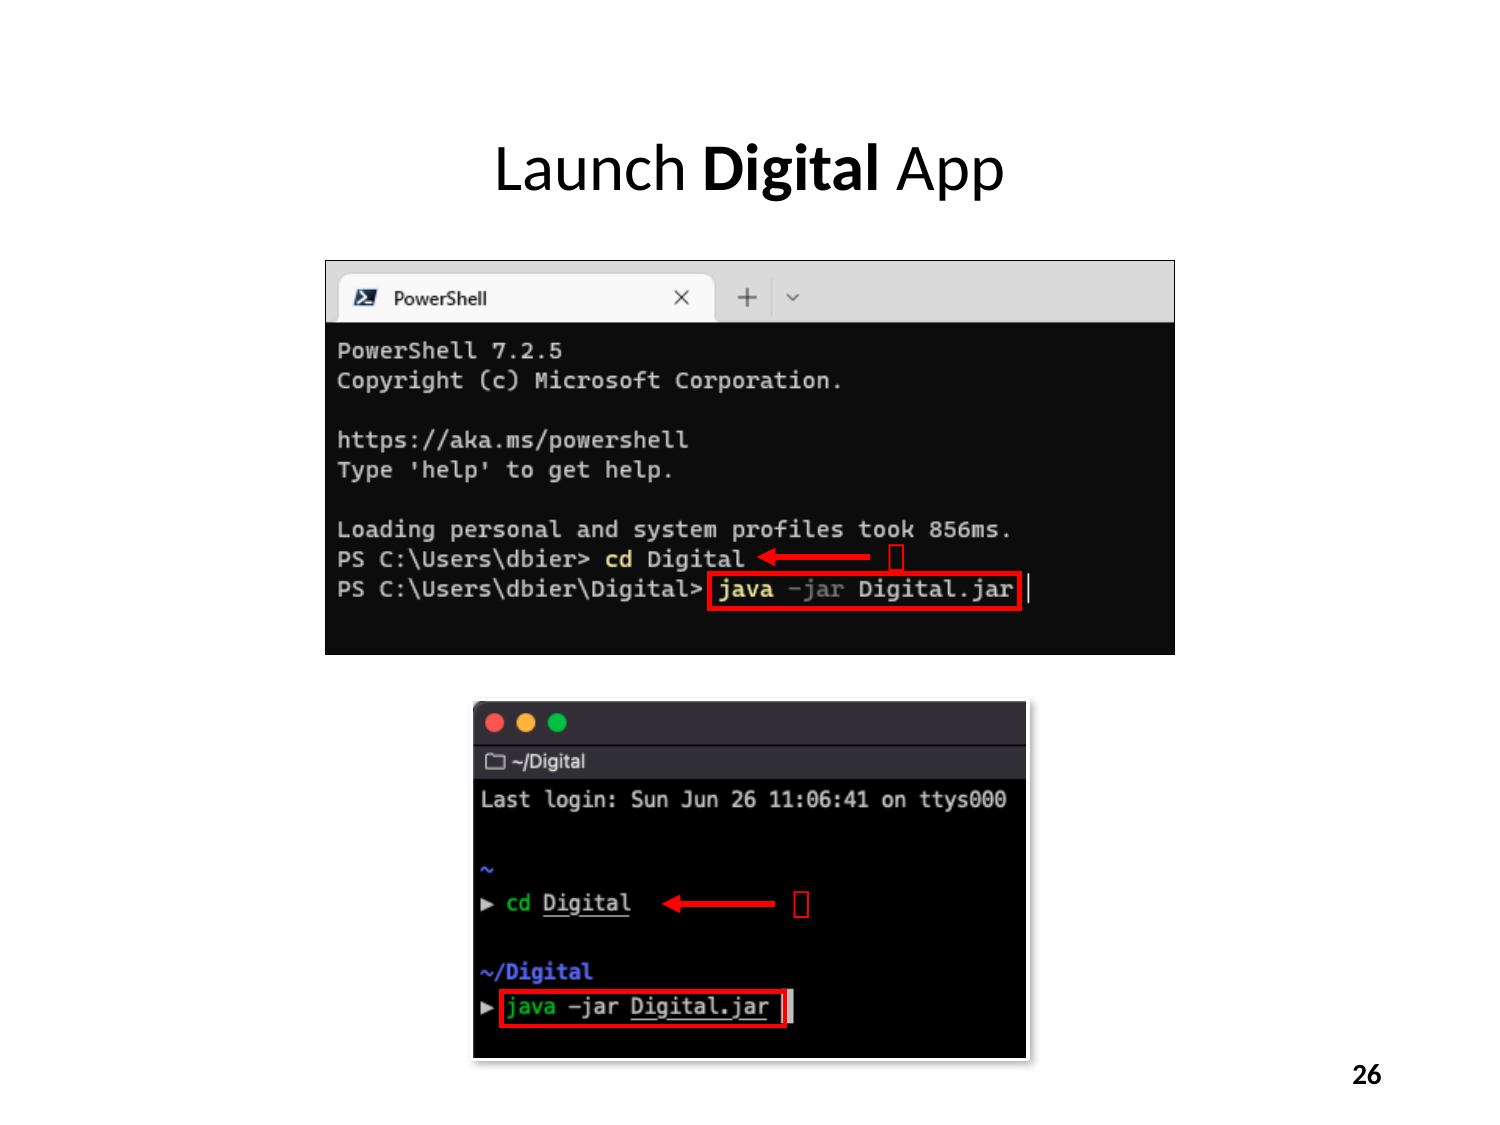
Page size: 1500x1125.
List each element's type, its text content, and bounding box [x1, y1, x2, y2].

title Launch Digital App [103, 59, 1397, 278]
slide_number 26 [1059, 1042, 1397, 1103]
picture [473, 701, 1027, 1058]
picture [325, 260, 1175, 655]
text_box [661, 873, 839, 935]
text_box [756, 526, 934, 588]
